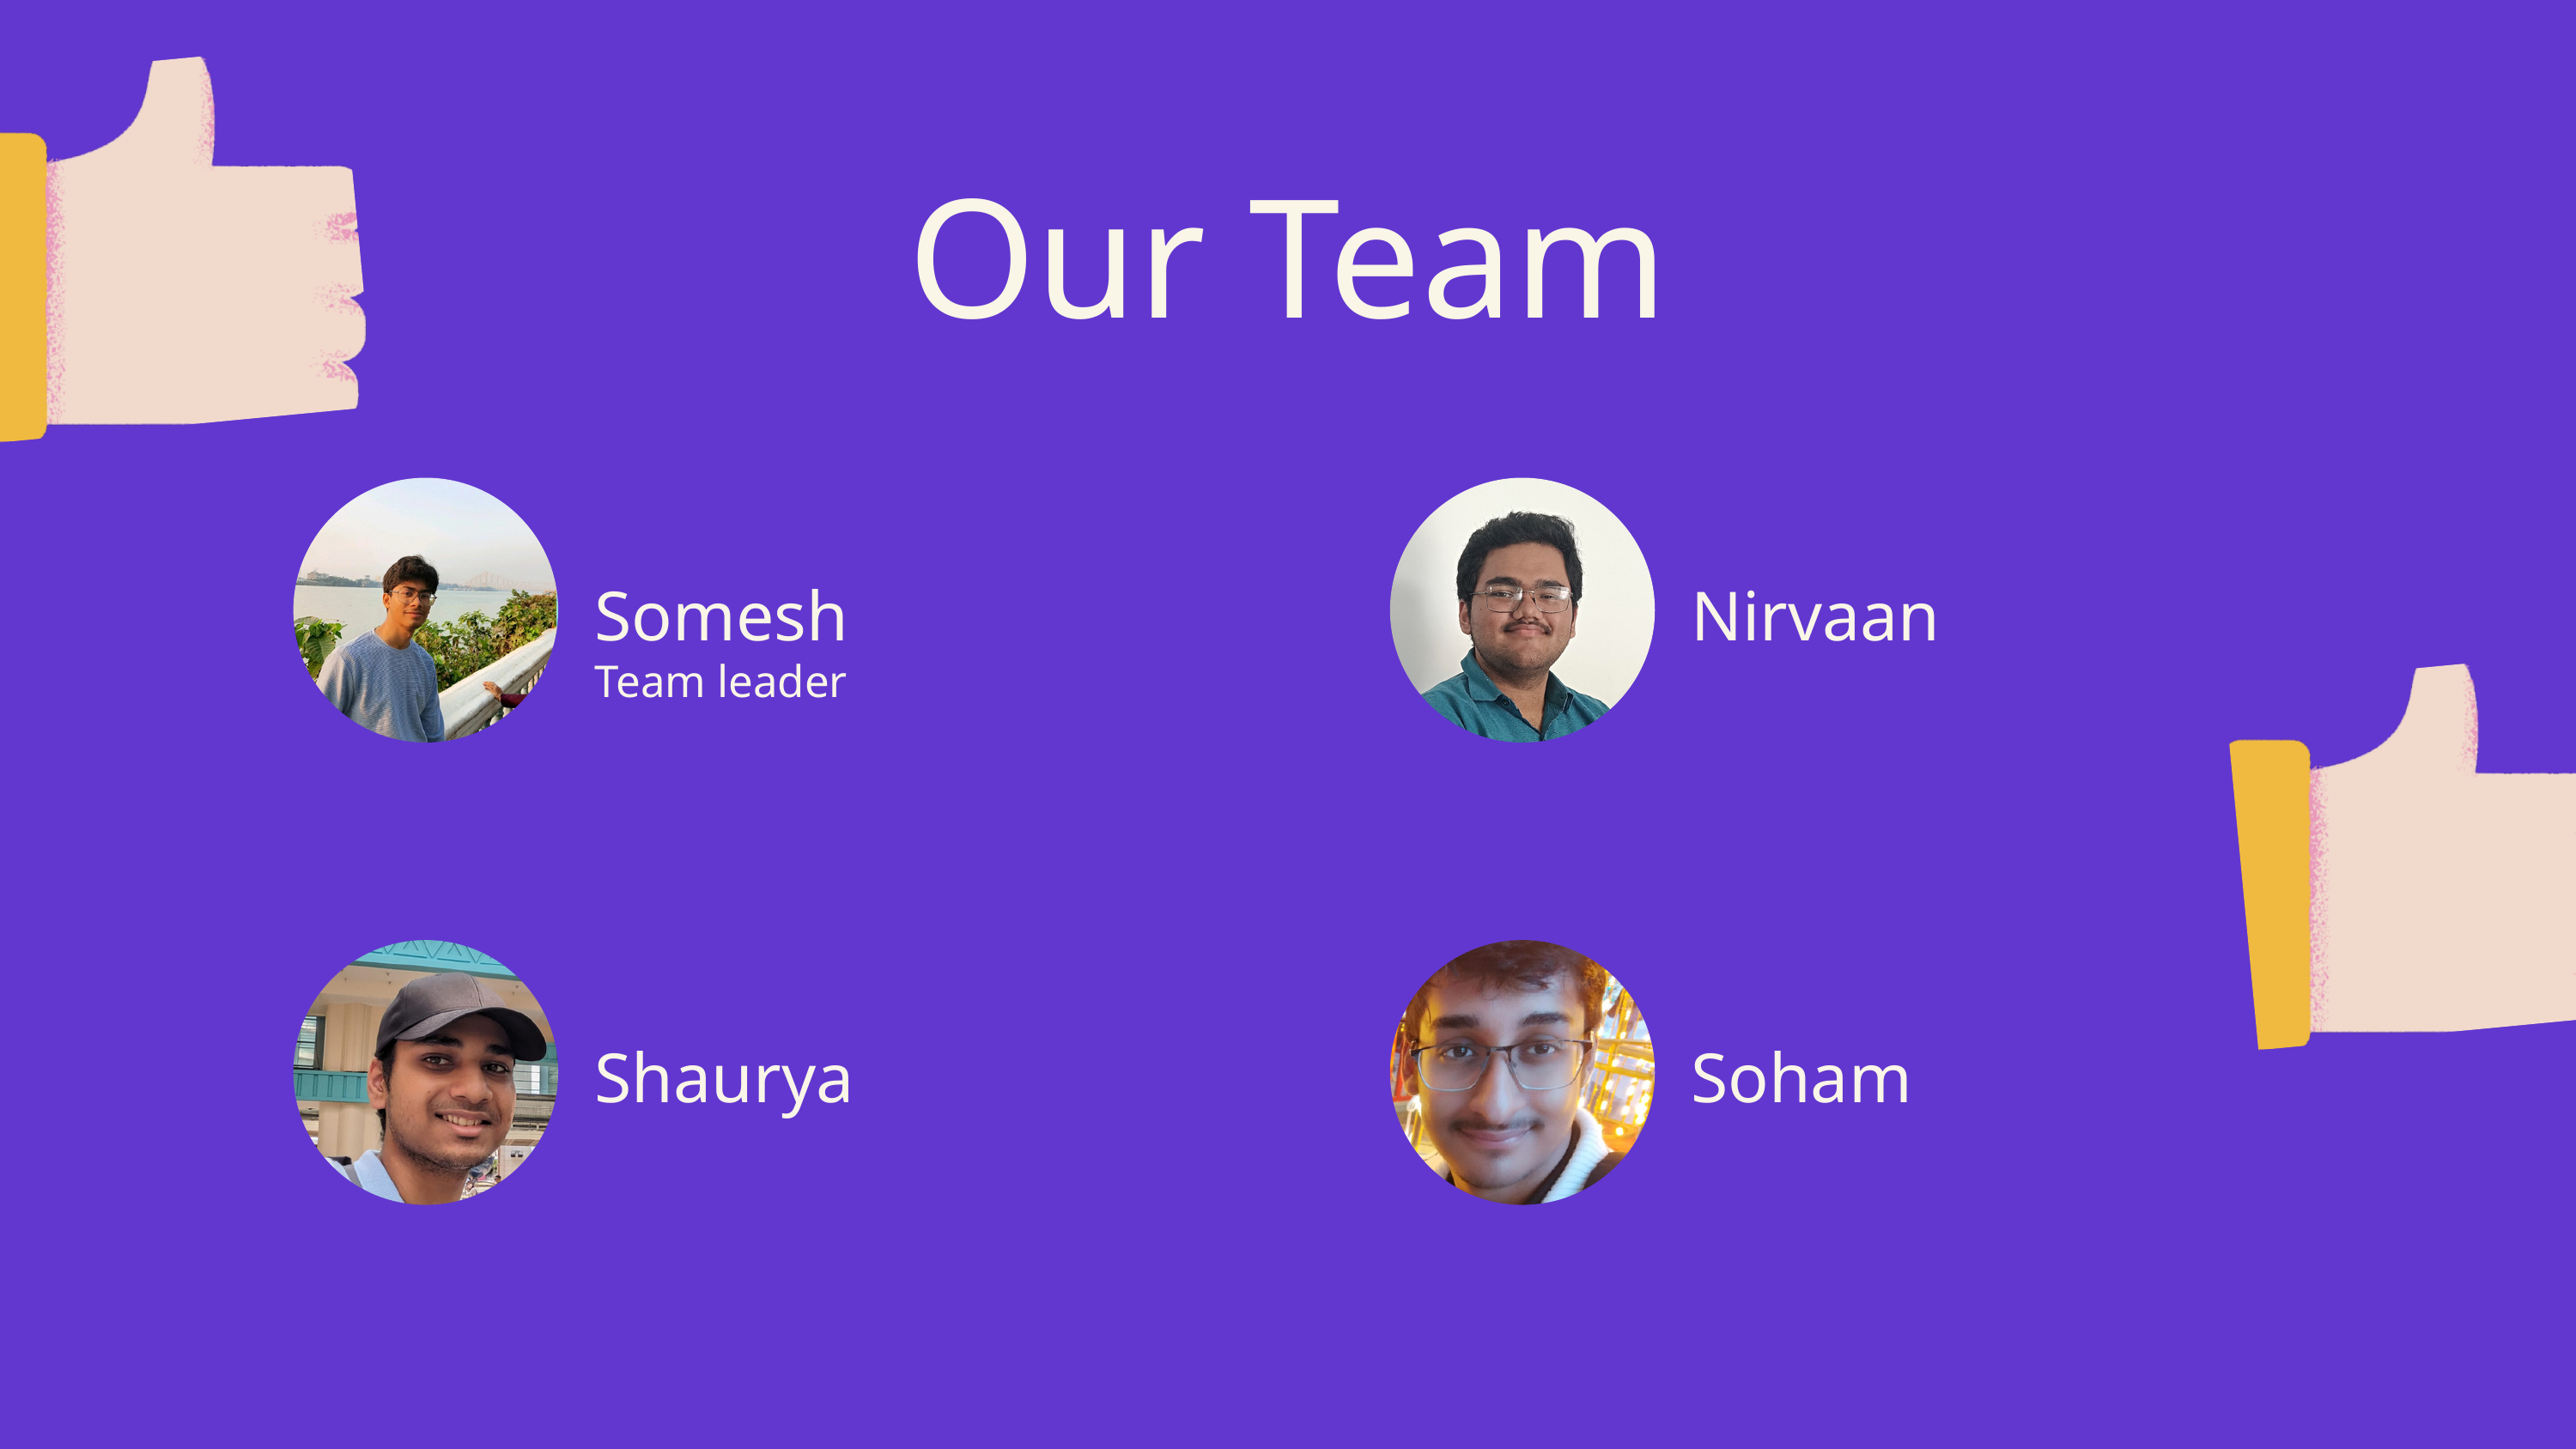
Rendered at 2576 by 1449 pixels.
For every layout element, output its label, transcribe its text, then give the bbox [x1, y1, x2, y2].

text_box Our Team [771, 120, 1805, 351]
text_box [1389, 477, 1656, 743]
text_box [0, 43, 375, 443]
text_box Soham [1691, 1021, 2421, 1117]
text_box [2223, 652, 2576, 1035]
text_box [293, 477, 559, 743]
text_box Shaurya [594, 1021, 1325, 1117]
text_box Team leader [594, 654, 1067, 706]
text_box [293, 939, 559, 1205]
text_box Somesh [594, 559, 1325, 654]
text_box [1389, 939, 1656, 1205]
text_box Nirvaan [1691, 559, 2421, 654]
